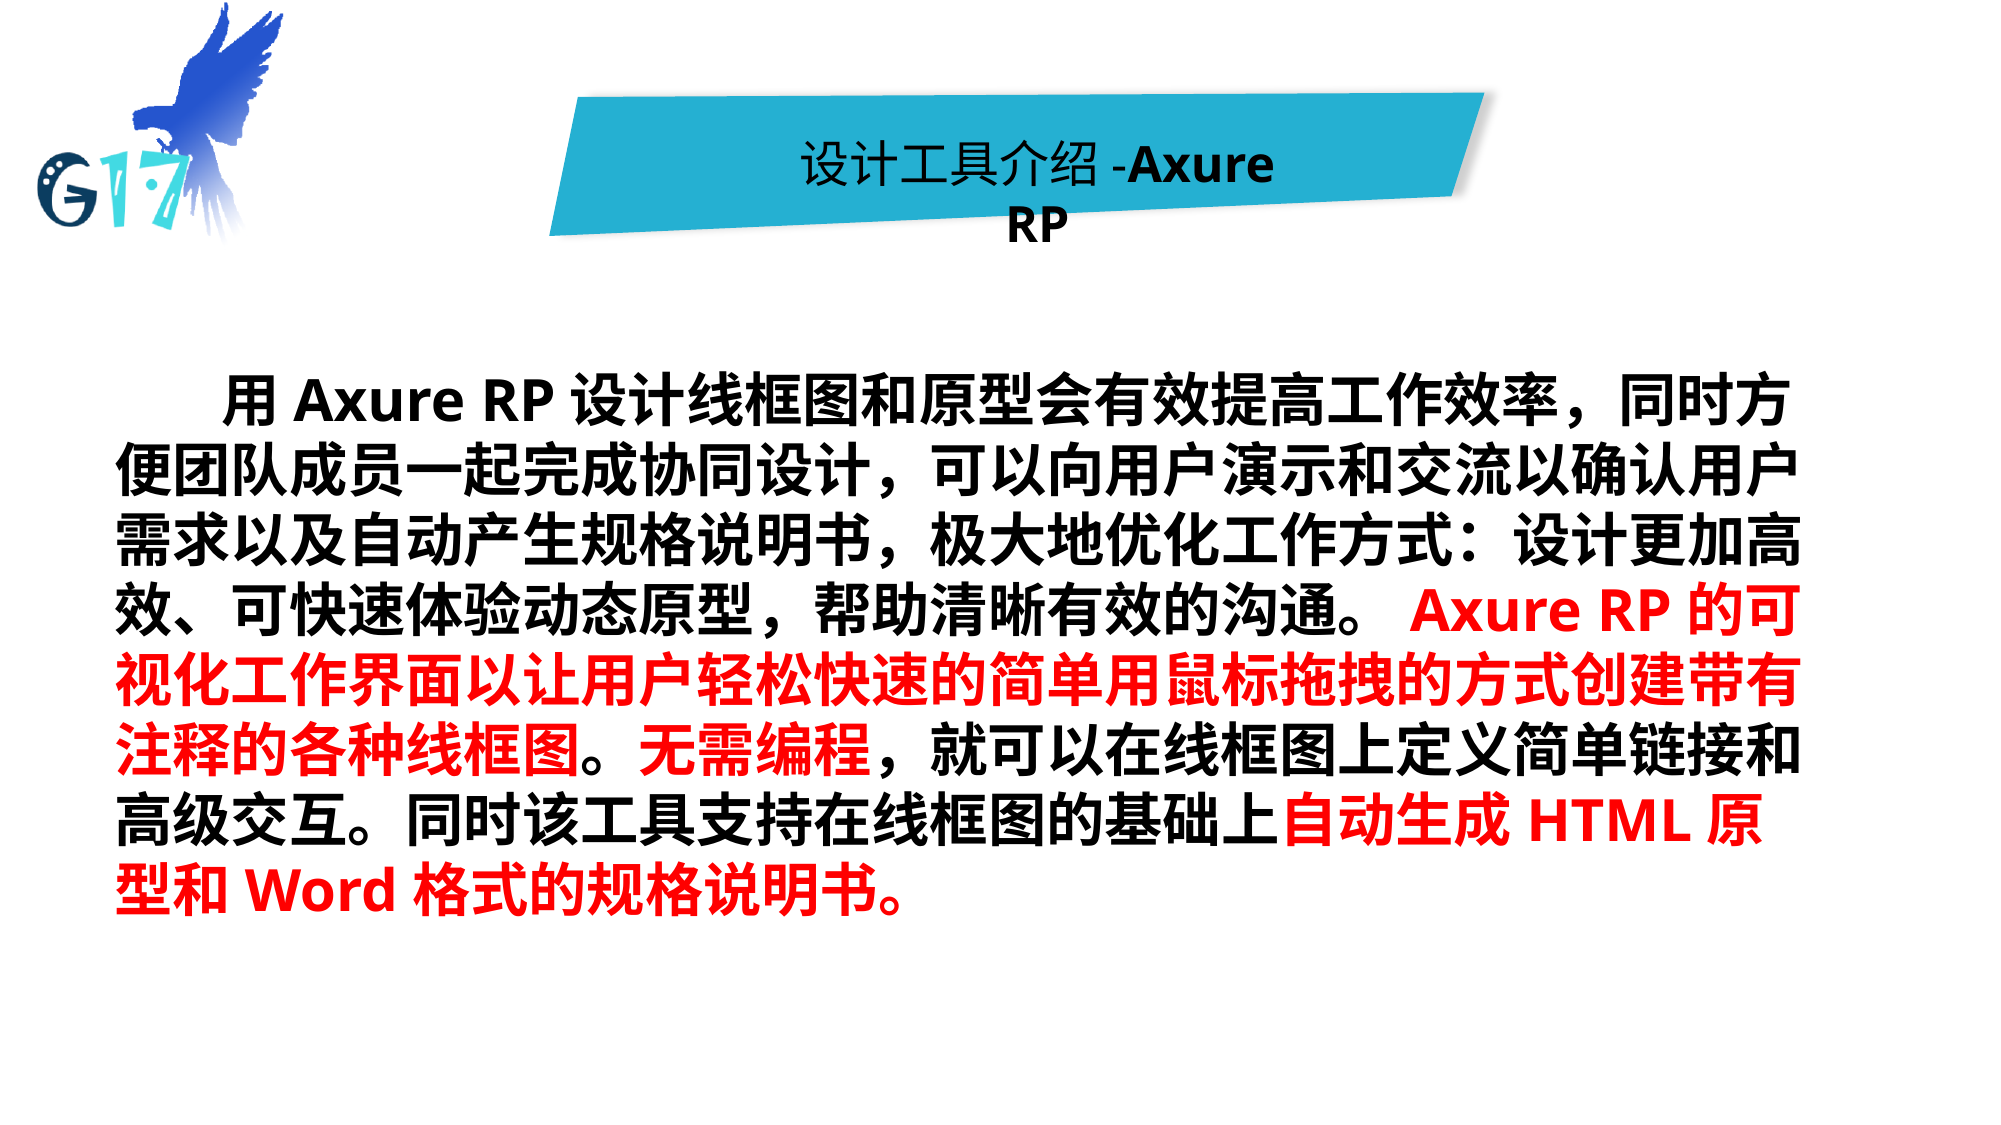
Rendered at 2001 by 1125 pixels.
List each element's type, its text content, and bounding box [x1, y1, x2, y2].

text_box 设计工具介绍-Axure RP [748, 124, 1327, 260]
text_box 用Axure RP设计线框图和原型会有效提高工作效率，同时方便团队成员一起完成协同设计，可以向用户演示和交流以确认用户需求以及自动产生规格说明书，极大地优化工作方式：设计更加高效、可快速体验动态原型，帮助清晰有效的沟通。Axure RP的可视化工作界面以让用户轻松快速的简单用鼠标拖拽的方式创建带有注释的各种线框图。无需编程，就可以在线框图上定义简单链接和高级交互。同时该工具支持在线框图的基础上自动生成HTML原型和Word格式的规格说明书。 [99, 355, 1836, 976]
picture [0, 0, 286, 250]
